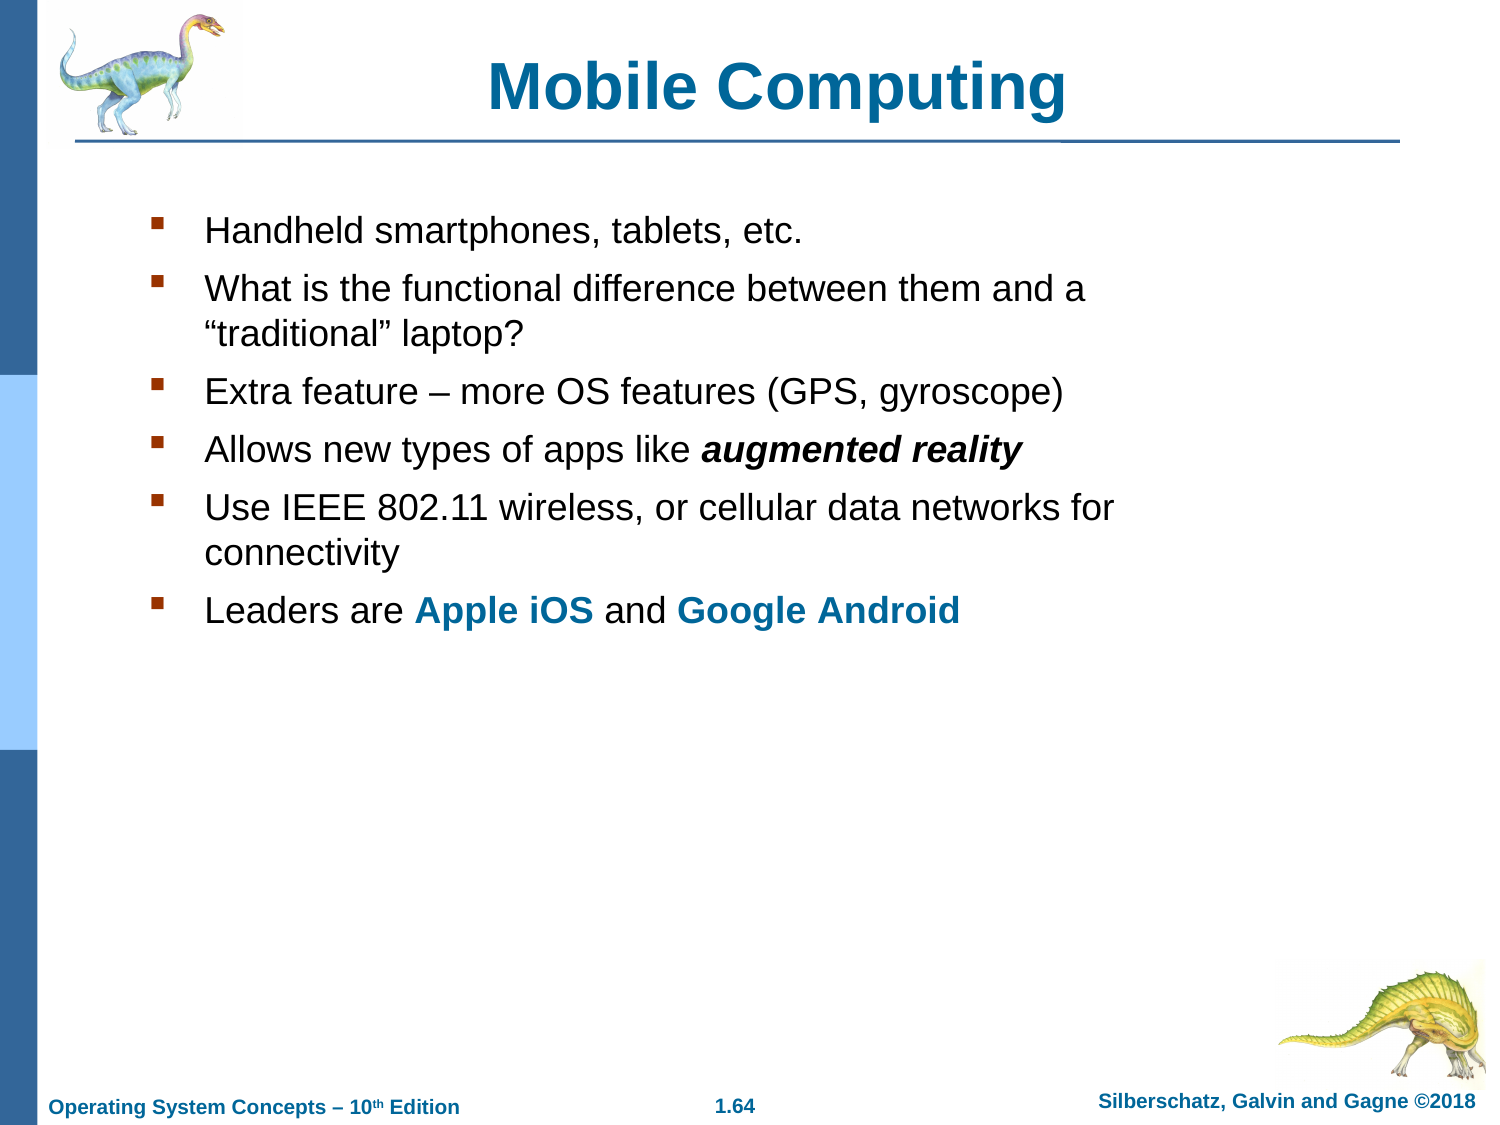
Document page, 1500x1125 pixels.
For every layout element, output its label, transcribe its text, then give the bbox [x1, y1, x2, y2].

picture [1275, 959, 1486, 1090]
picture [46, 0, 243, 149]
title Mobile Computing [78, 35, 1479, 131]
list Handheld smartphones, tablets, etc. What is the functional difference between them and a “traditional” laptop? Extra feature – more OS features (GPS, gyroscope) Allows new types of apps like augmented reality Use IEEE 802.11 wireless, or cellular data networks for connectivity Leaders are Apple iOS and Google Android [133, 198, 1286, 884]
